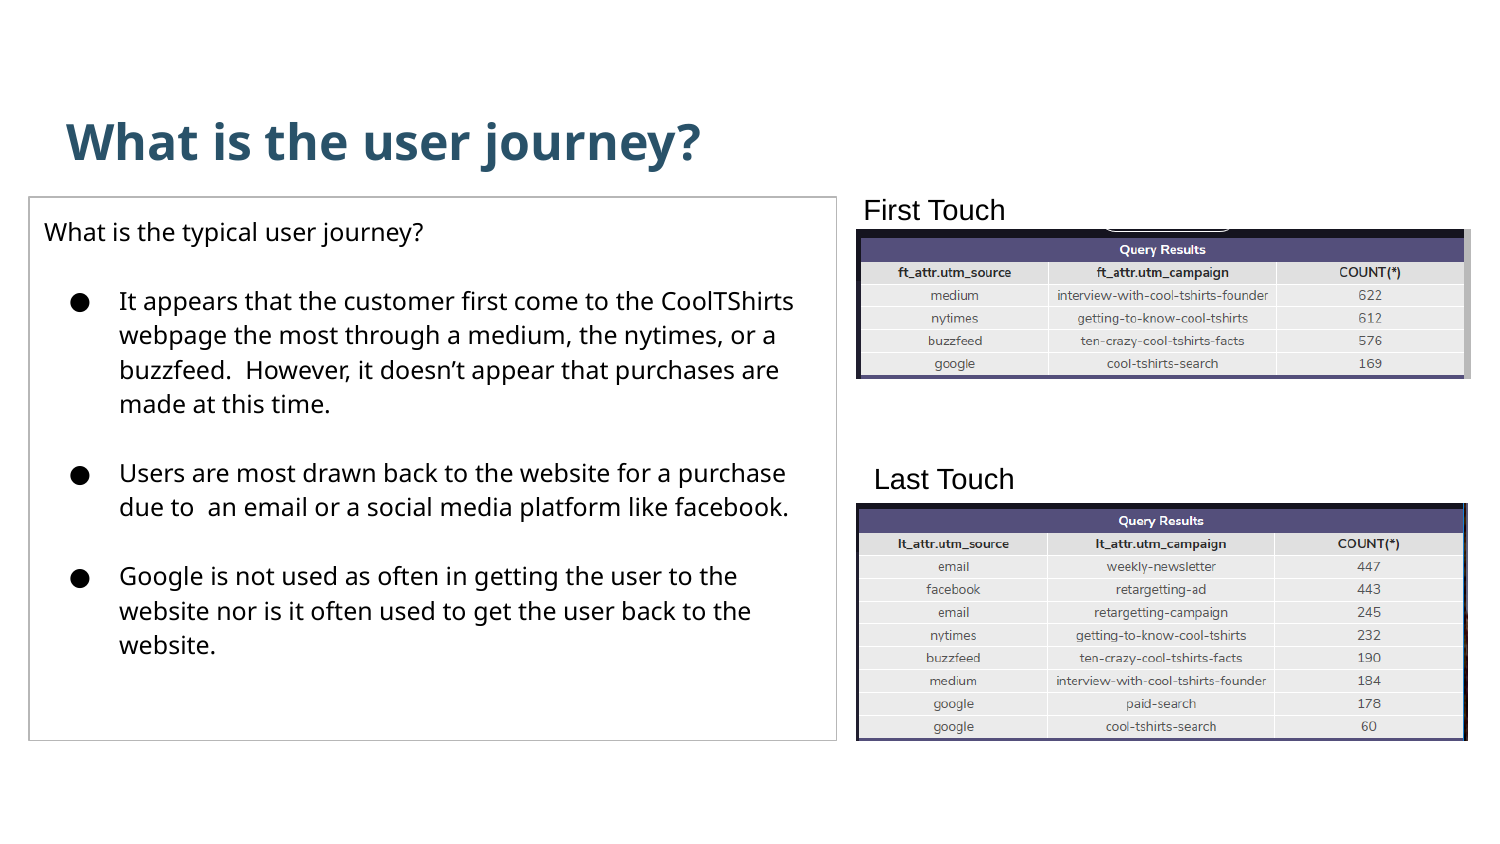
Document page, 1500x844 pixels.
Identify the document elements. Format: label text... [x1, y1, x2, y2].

text_box What is the typical user journey? It appears that the customer first come to the CoolTShirts webpage the most through a medium, the nytimes, or a buzzfeed. However, it doesn’t appear that purchases are made at this time. Users are most drawn back to the website for a purchase due to an email or a social media platform like facebook. Google is not used as often in getting the user to the website nor is it often used to get the user back to the website. [29, 197, 837, 741]
text_box What is the user journey? [51, 48, 1449, 186]
picture [856, 228, 1472, 380]
text_box First Touch [848, 183, 1022, 234]
picture [856, 503, 1469, 741]
text_box Last Touch [859, 452, 1031, 501]
